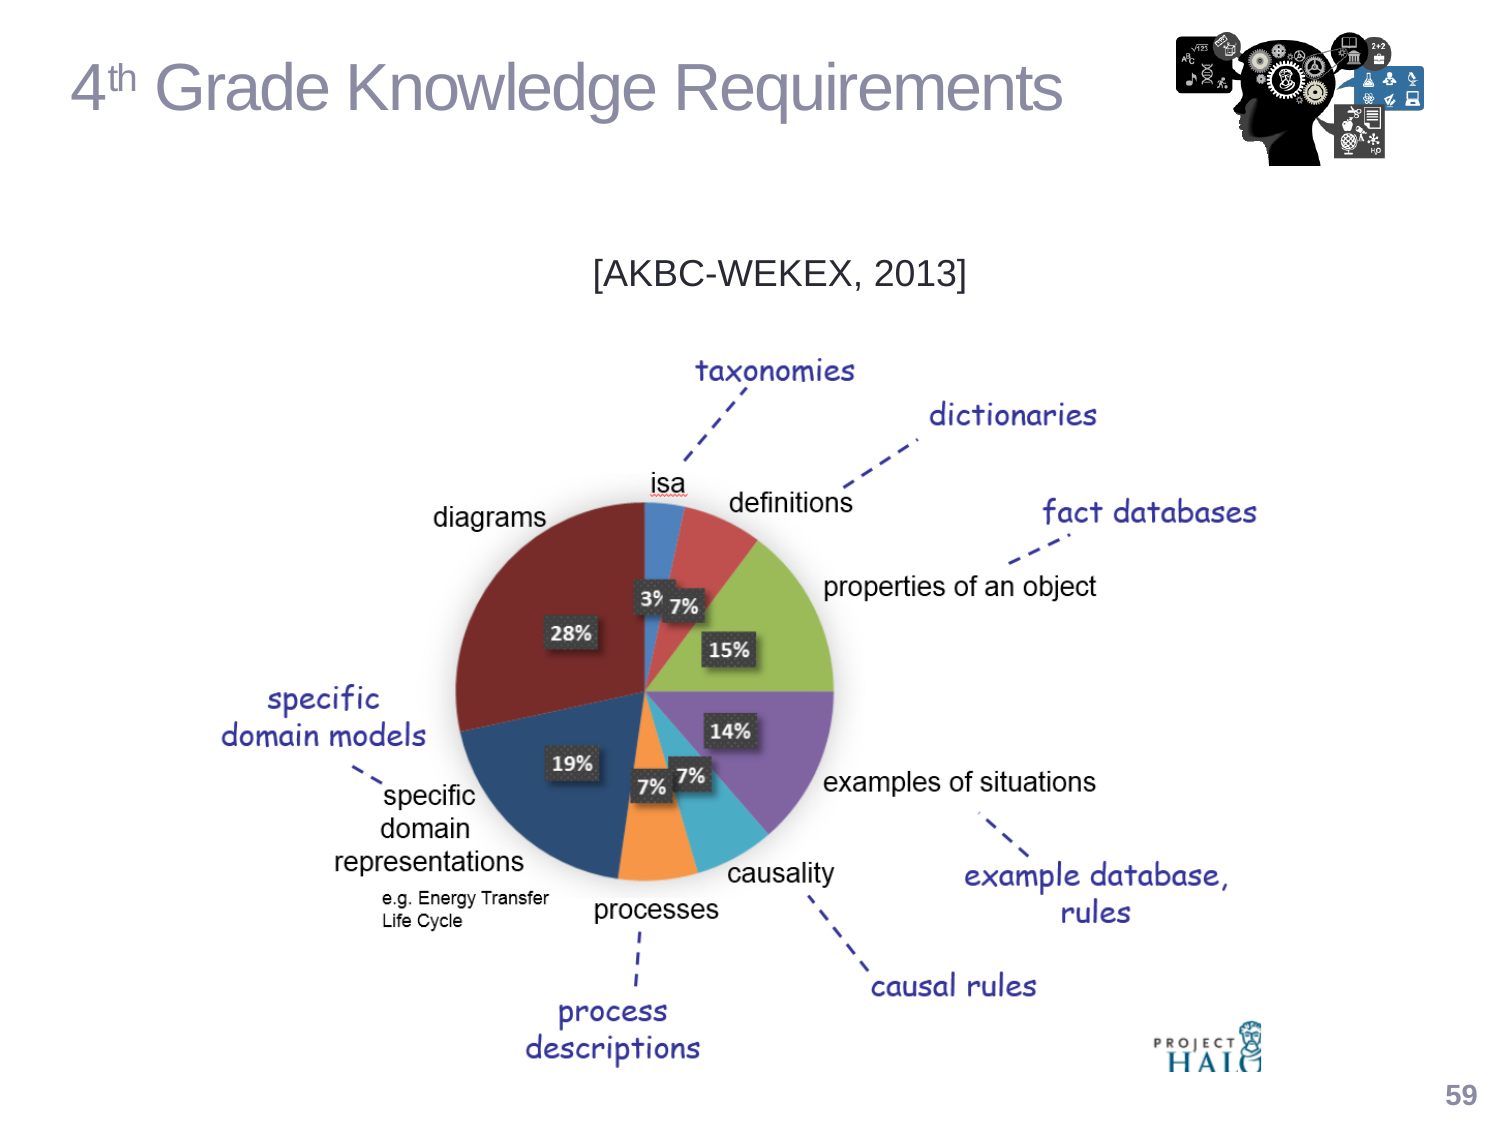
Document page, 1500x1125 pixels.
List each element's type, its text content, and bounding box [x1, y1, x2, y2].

text_box [AKBC-WEKEX, 2013] [523, 241, 1037, 302]
title 4th Grade Knowledge Requirements [55, 2, 1451, 166]
slide_number 59 [1404, 1066, 1493, 1121]
picture [210, 352, 1262, 1073]
picture [1175, 32, 1425, 166]
